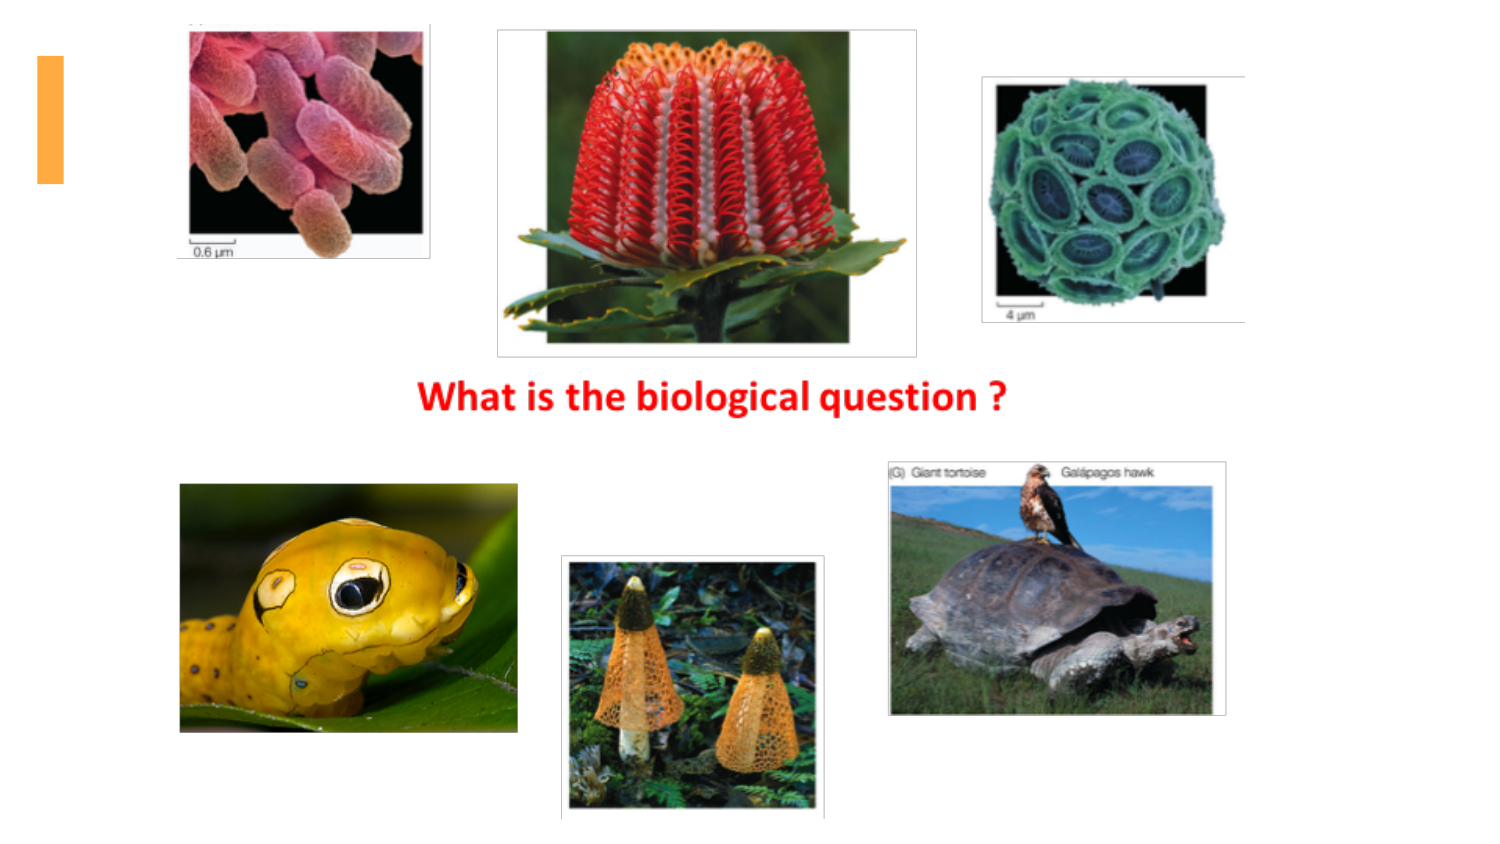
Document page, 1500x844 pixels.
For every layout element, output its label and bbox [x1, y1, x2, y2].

picture [176, 24, 1245, 819]
